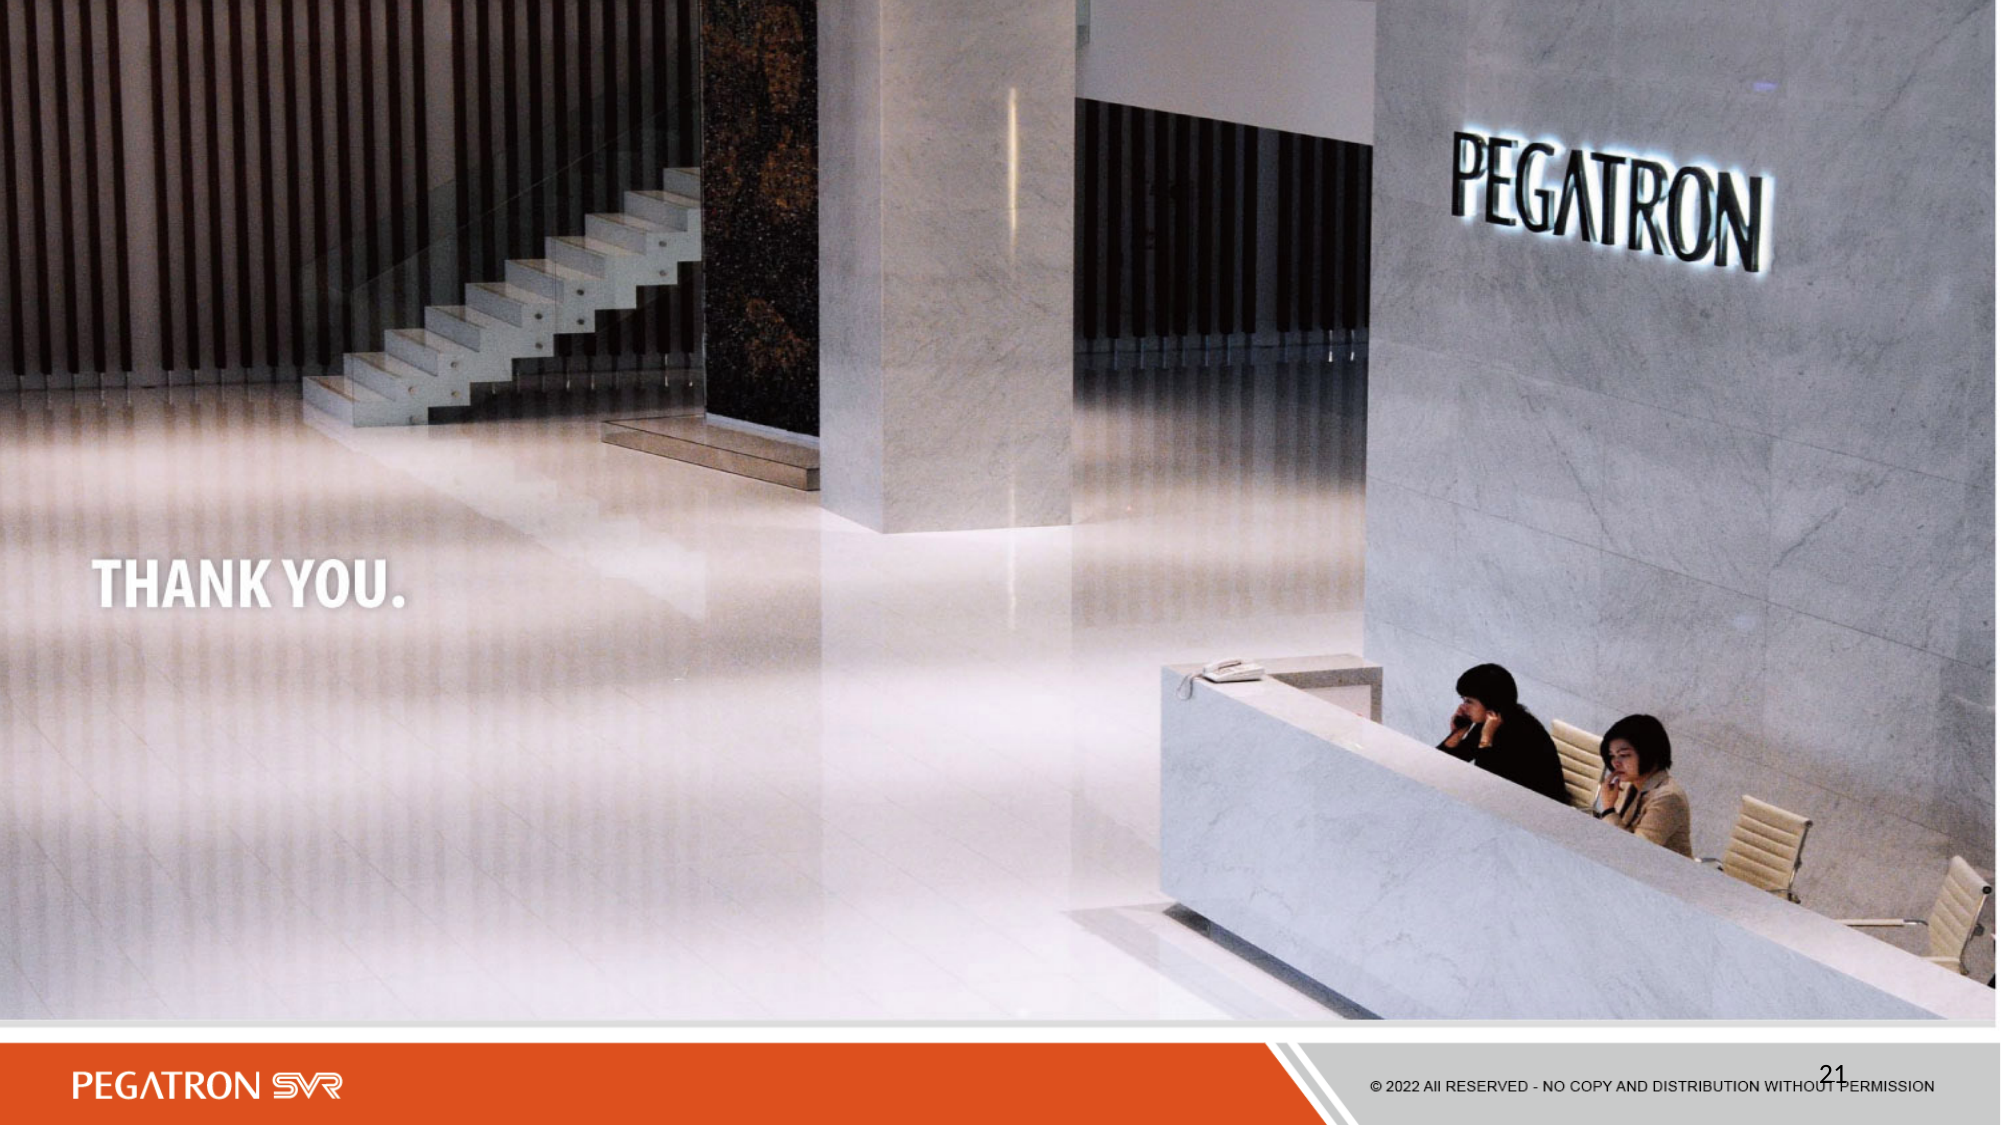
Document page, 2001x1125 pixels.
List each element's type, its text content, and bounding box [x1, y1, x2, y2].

slide_number 21 [1412, 1042, 1863, 1103]
picture [0, 0, 2001, 1125]
